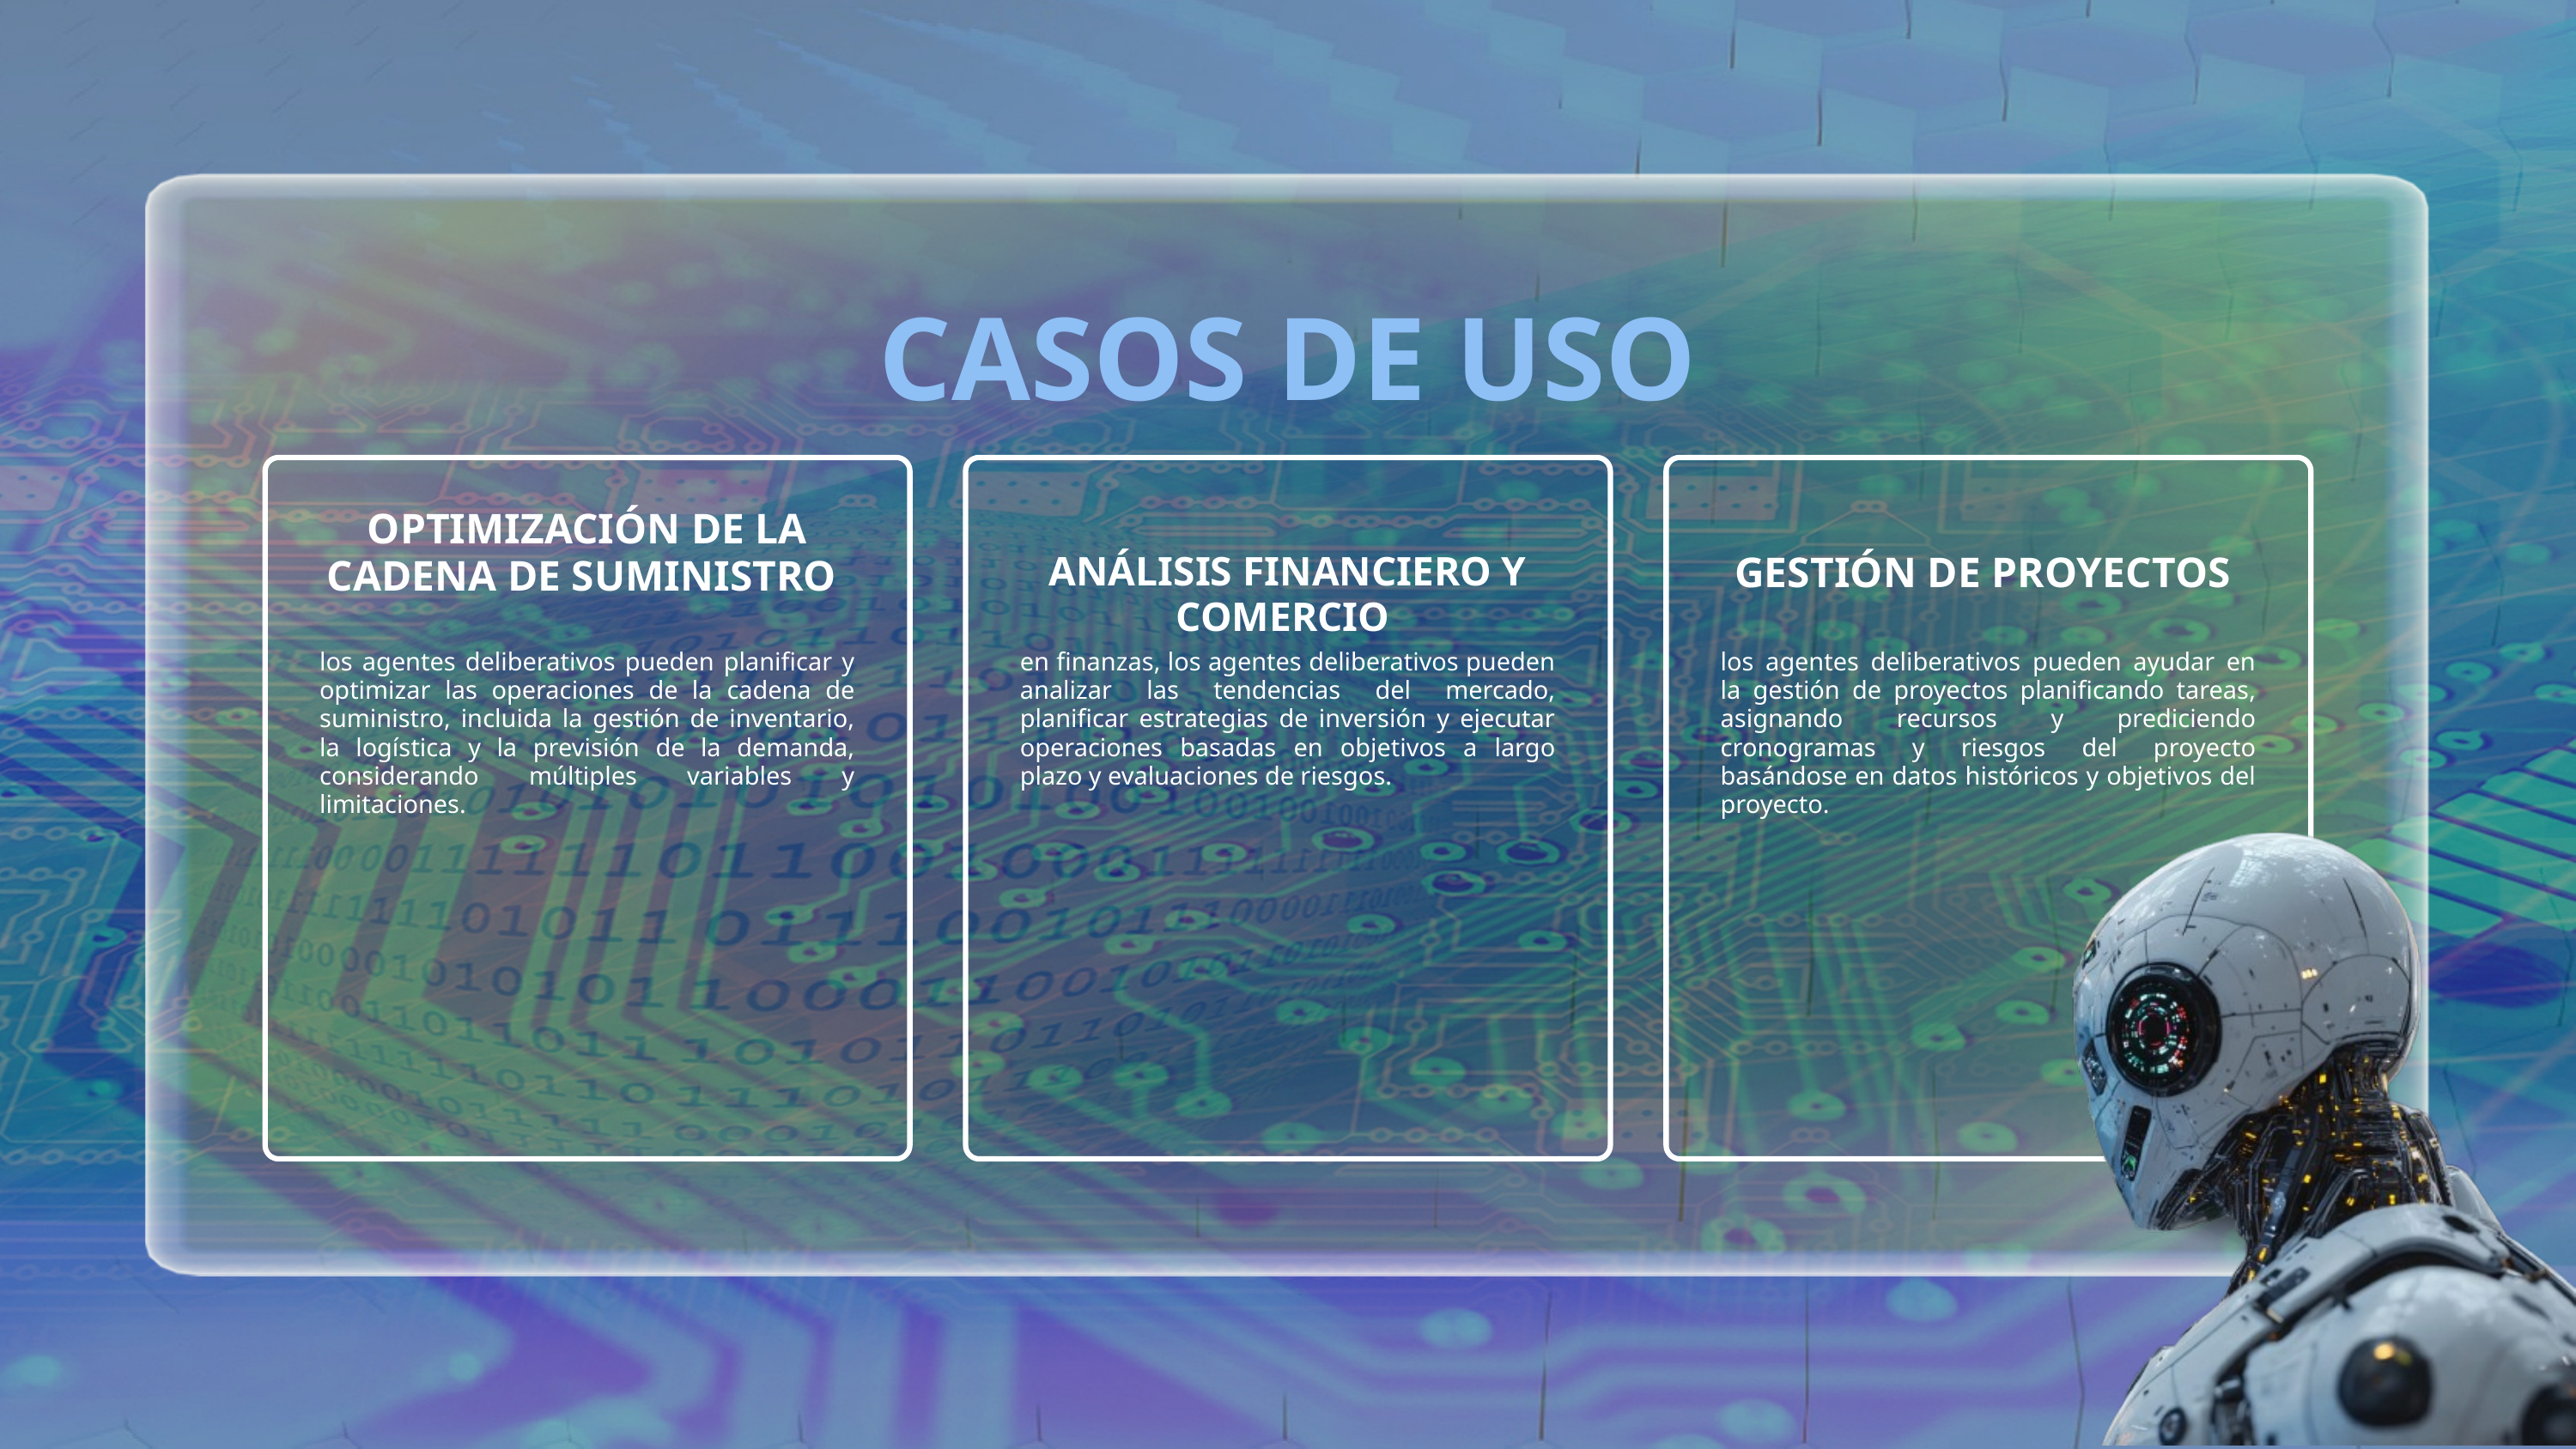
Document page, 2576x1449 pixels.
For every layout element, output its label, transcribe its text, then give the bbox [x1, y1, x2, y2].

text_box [1666, 457, 2312, 1160]
text_box [0, 0, 2576, 1449]
text_box [1632, 815, 2576, 1446]
text_box [144, 423, 2432, 1276]
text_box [965, 457, 1611, 1160]
text_box CASOS DE USO [67, 301, 2509, 423]
text_box [144, 173, 2432, 301]
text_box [264, 457, 910, 1160]
